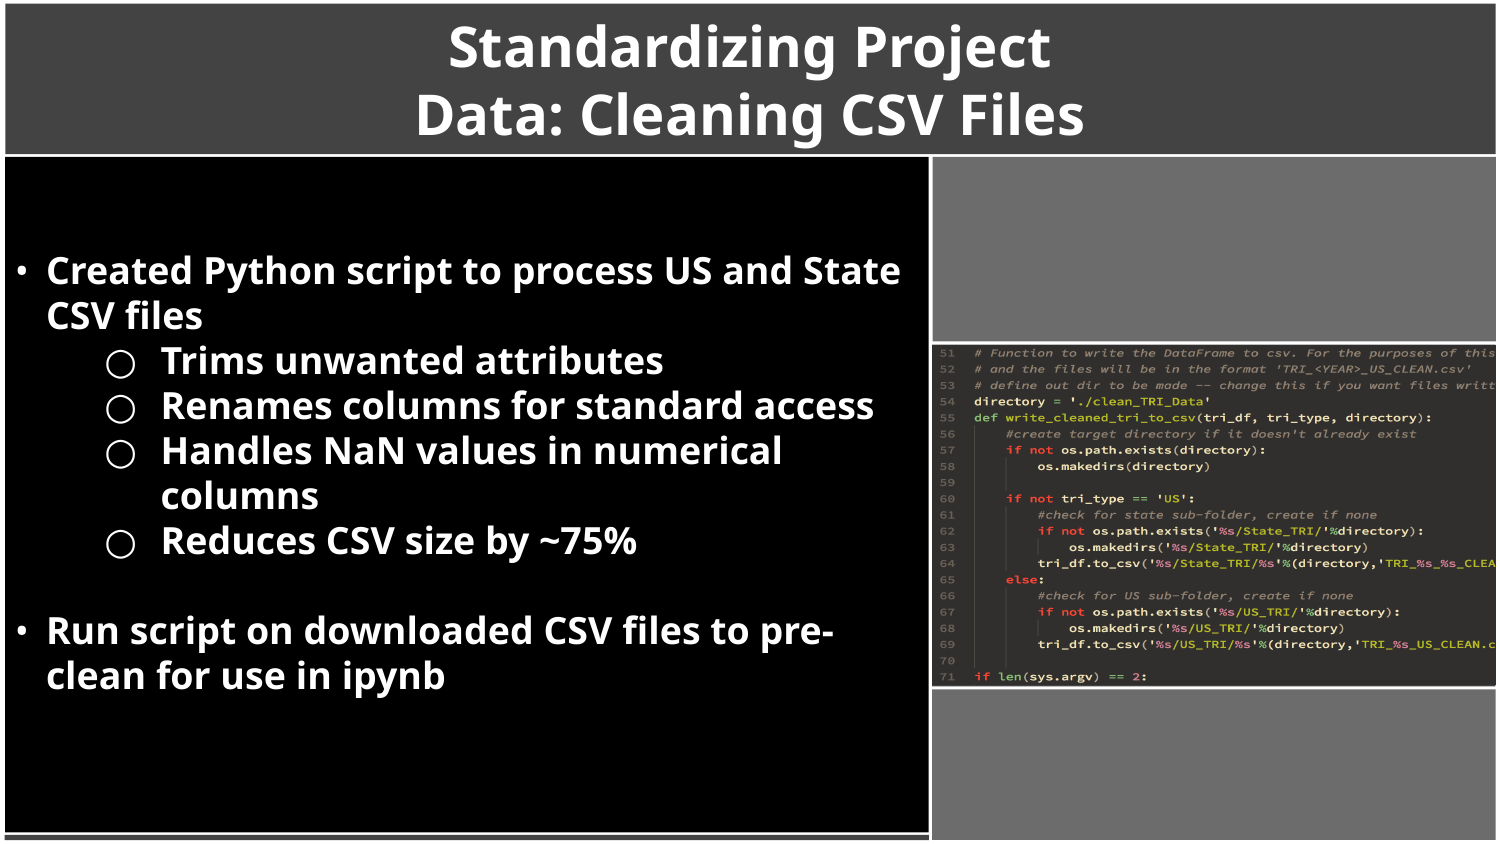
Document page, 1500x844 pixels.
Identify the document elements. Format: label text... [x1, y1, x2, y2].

text_box [932, 156, 1496, 342]
text_box [5, 3, 1496, 155]
picture [932, 345, 1497, 685]
text_box [4, 834, 929, 841]
text_box Standardizing Project Data: Cleaning CSV Files [364, 43, 1136, 115]
text_box Created Python script to process US and State CSV files Trims unwanted attributes Renames columns for standard access Handles NaN values in numerical columns Reduces CSV size by ~75% Run script on downloaded CSV files to pre-clean for use in ipynb [5, 156, 929, 833]
text_box [932, 692, 1496, 840]
